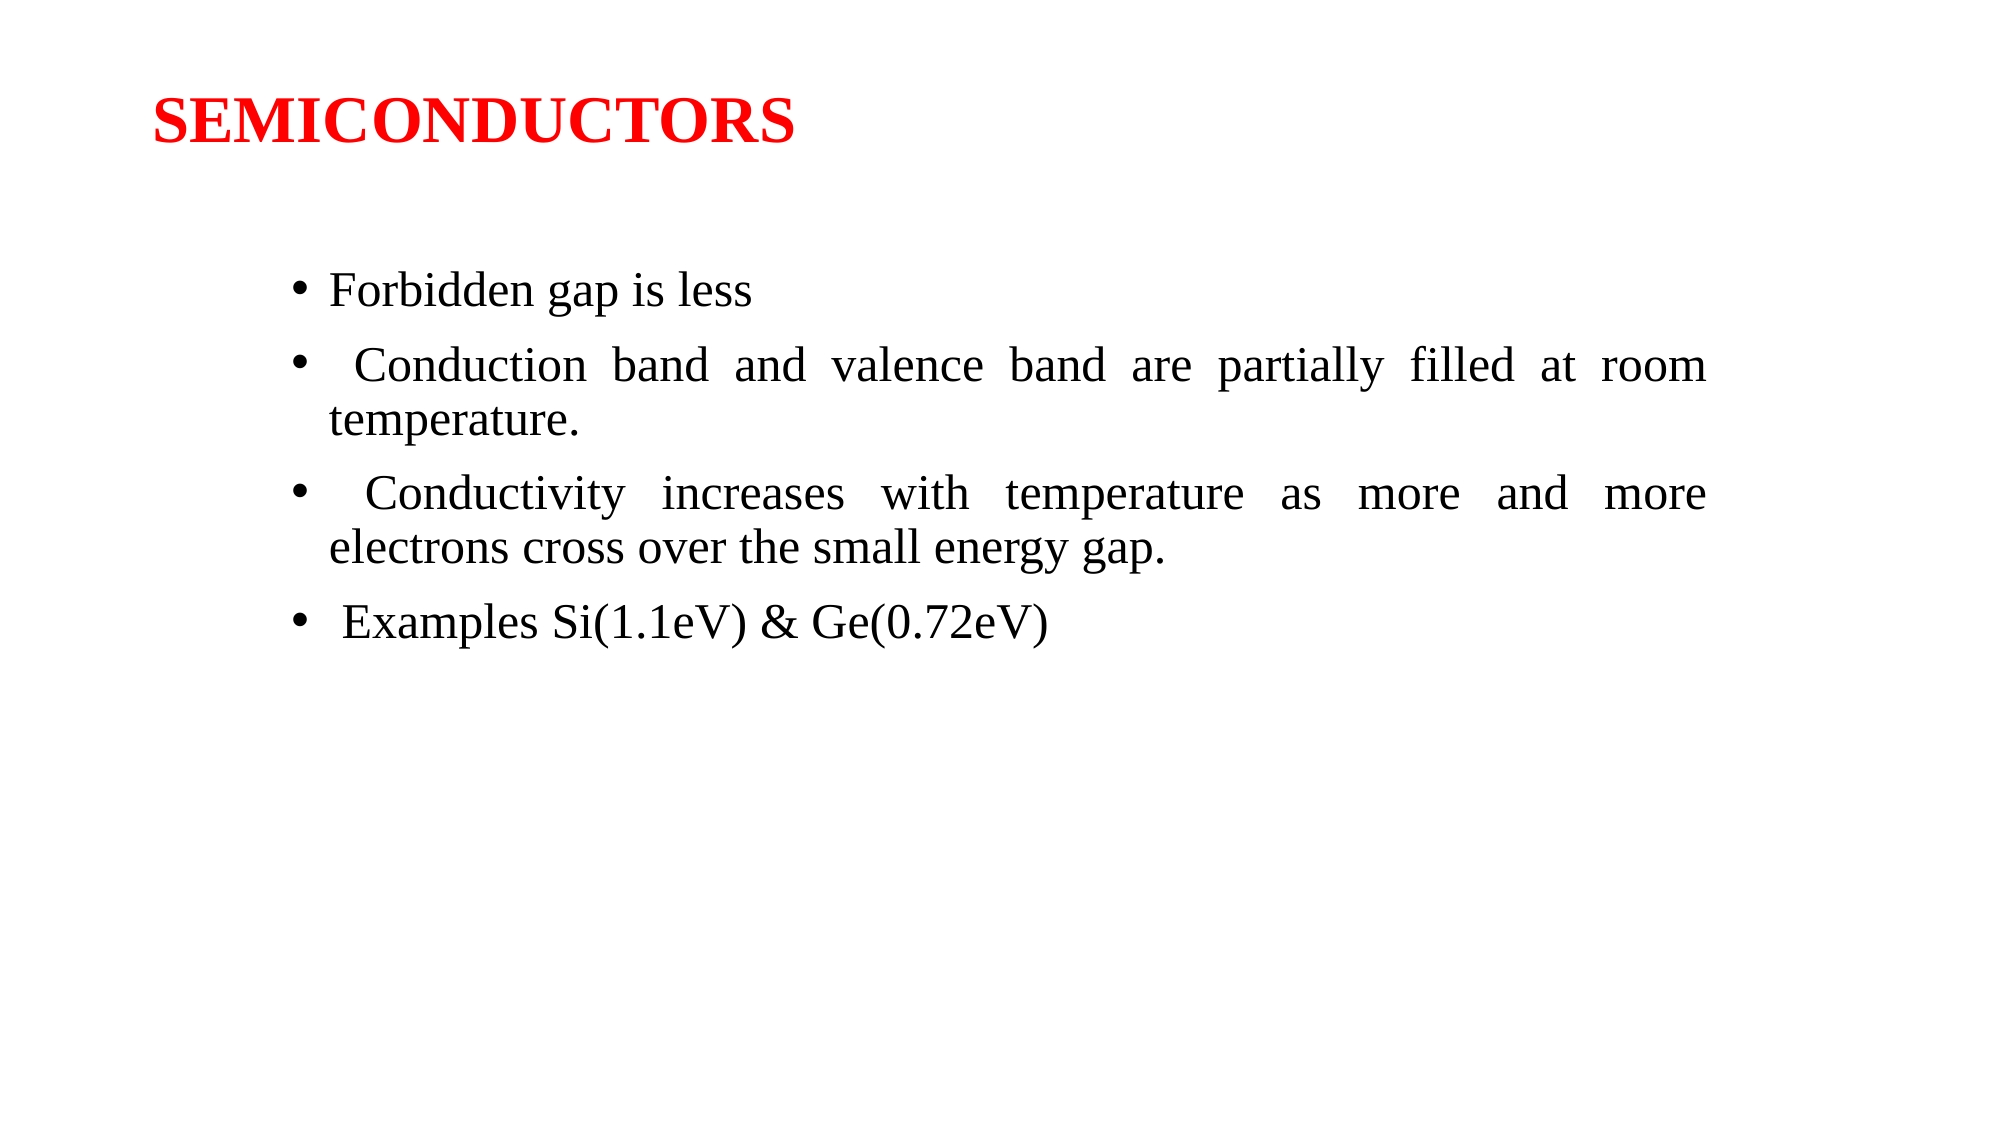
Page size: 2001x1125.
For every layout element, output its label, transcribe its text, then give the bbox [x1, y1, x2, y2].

list Forbidden gap is less Conduction band and valence band are partially filled at room temperature. Conductivity increases with temperature as more and more electrons cross over the small energy gap. Examples Si(1.1eV) & Ge(0.72eV) [276, 255, 1724, 931]
title SEMICONDUCTORS [137, 59, 1863, 278]
